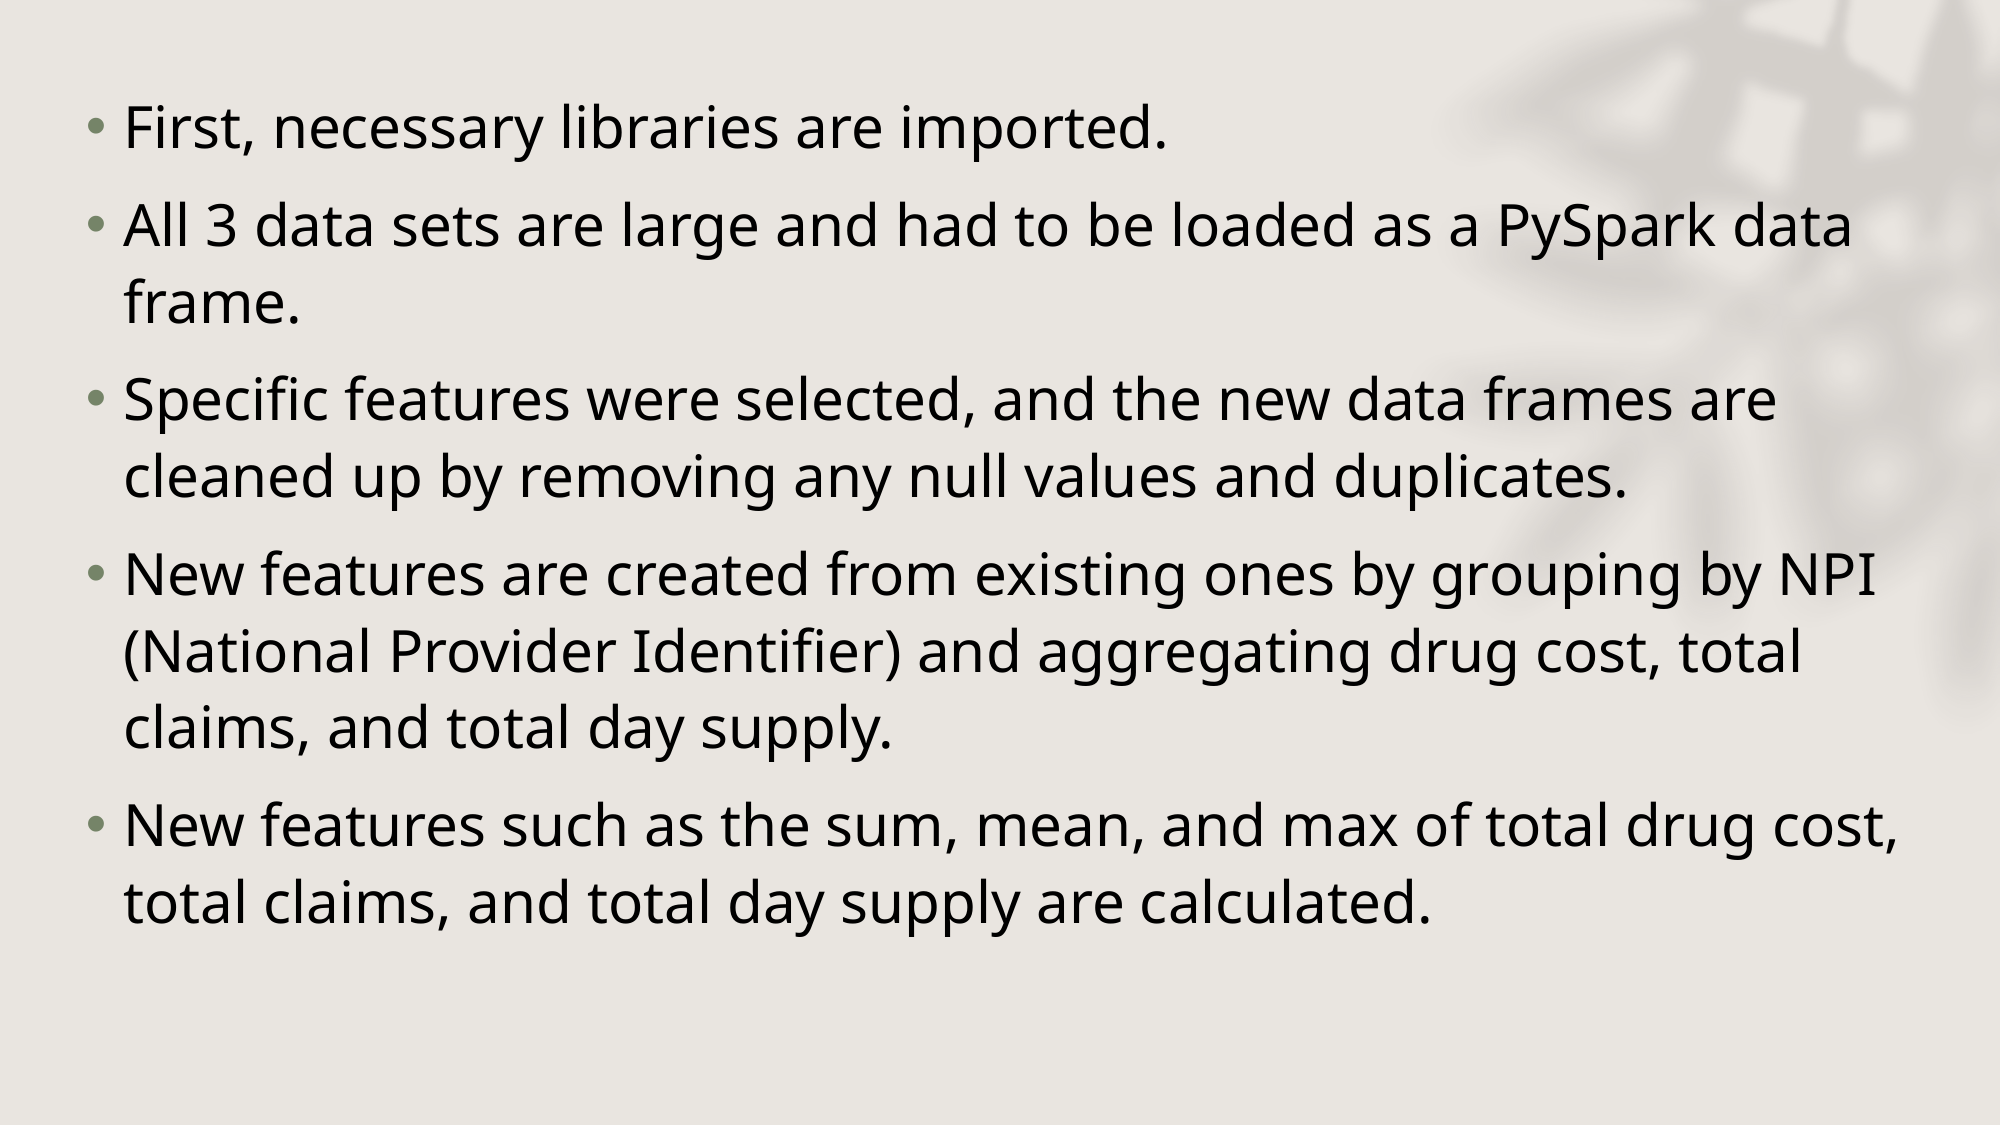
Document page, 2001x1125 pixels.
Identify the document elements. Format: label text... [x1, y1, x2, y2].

list First, necessary libraries are imported. All 3 data sets are large and had to be loaded as a PySpark data frame. Specific features were selected, and the new data frames are cleaned up by removing any null values and duplicates. New features are created from existing ones by grouping by NPI (National Provider Identifier) and aggregating drug cost, total claims, and total day supply. New features such as the sum, mean, and max of total drug cost, total claims, and total day supply are calculated. [70, 76, 1930, 1049]
